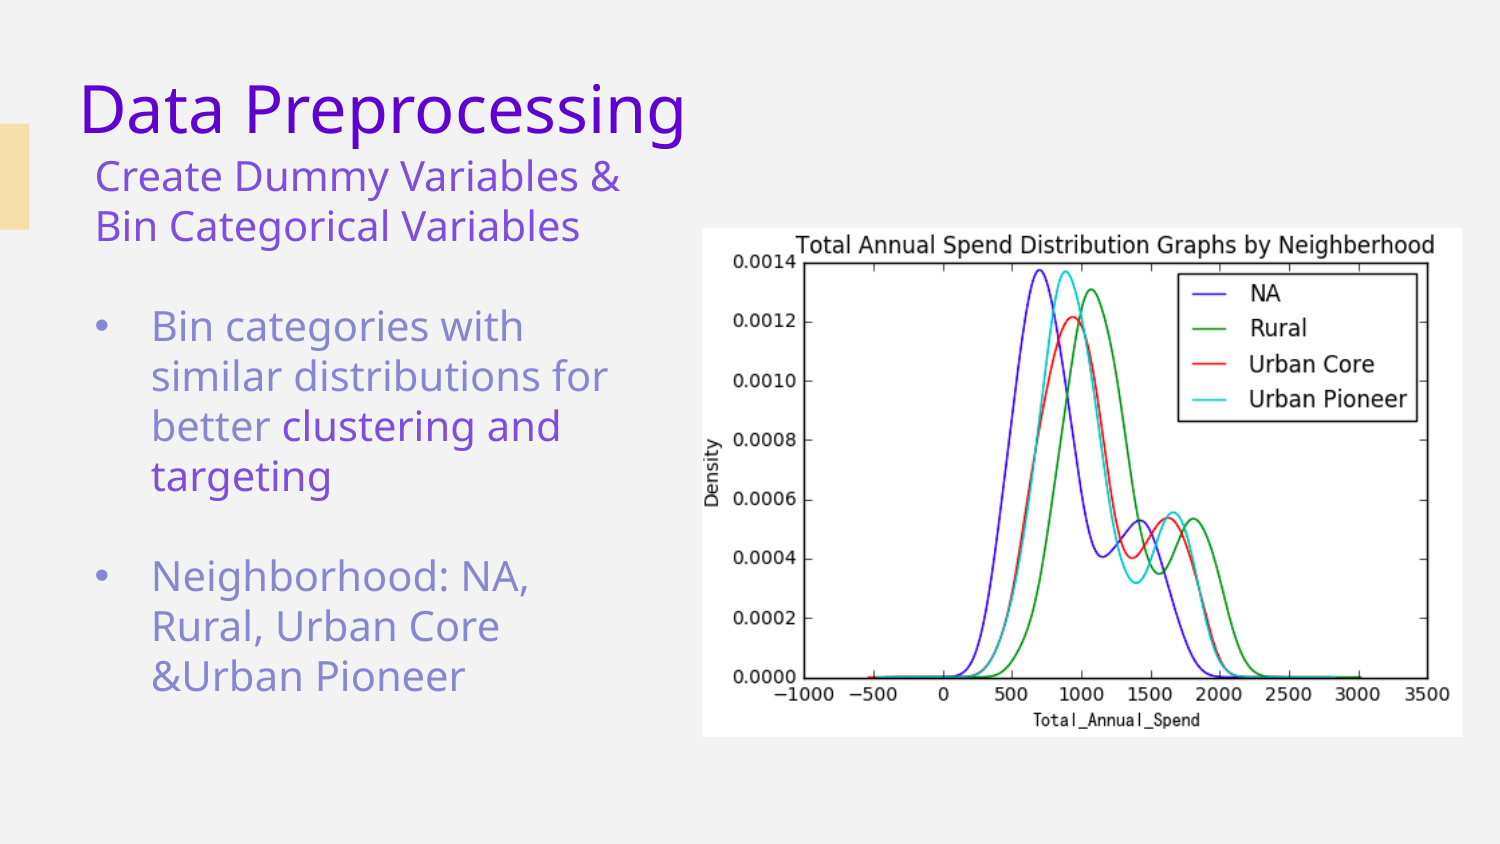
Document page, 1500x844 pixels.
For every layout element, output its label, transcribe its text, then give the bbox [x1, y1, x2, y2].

text_box [0, 123, 30, 230]
picture [702, 227, 1462, 737]
title Data Preprocessing [63, 0, 1371, 329]
text_box Create Dummy Variables & Bin Categorical Variables Bin categories with similar distributions for better clustering and targeting Neighborhood: NA, Rural, Urban Core &Urban Pioneer [79, 636, 651, 674]
